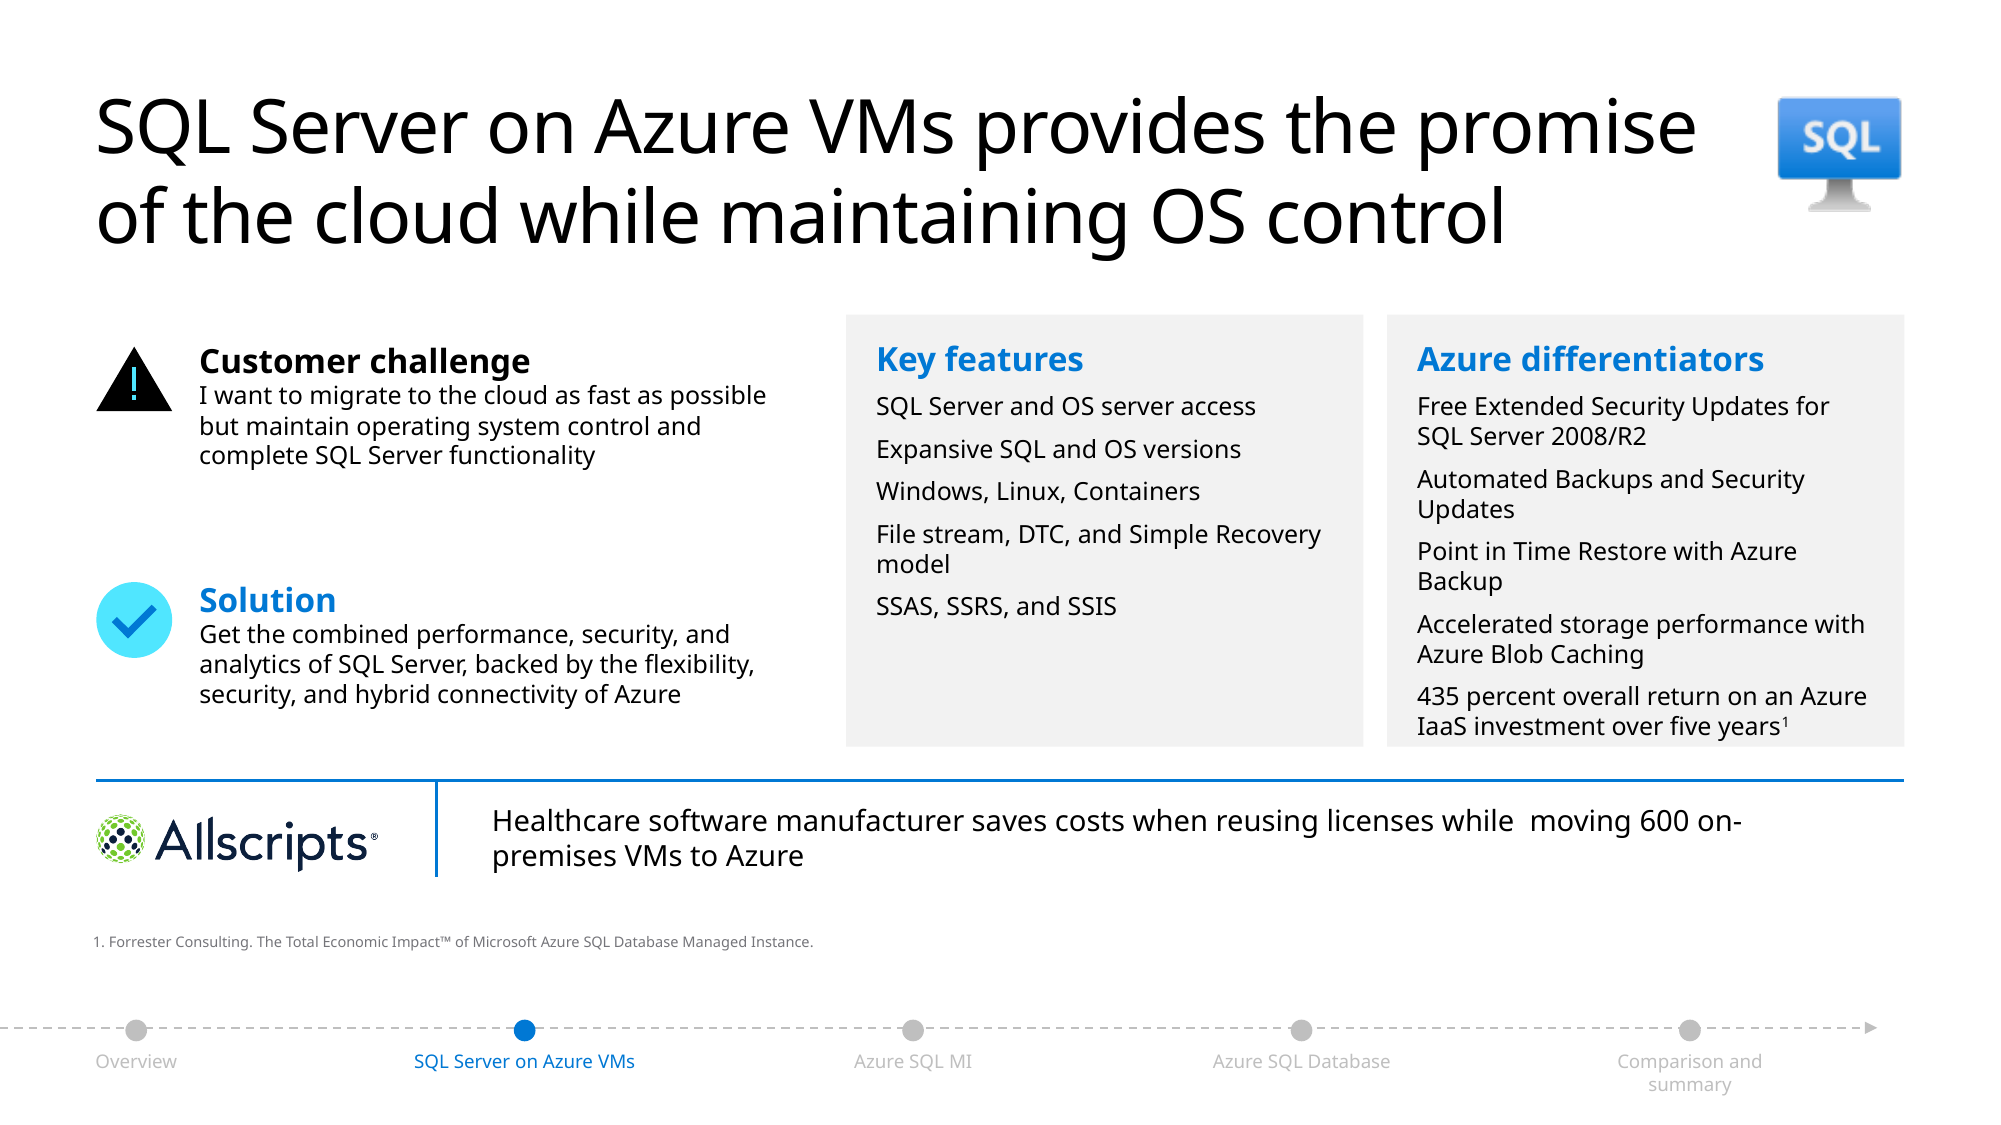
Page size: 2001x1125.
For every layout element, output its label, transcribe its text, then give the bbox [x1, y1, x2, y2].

text_box 1. Forrester Consulting. The Total Economic Impact™ of Microsoft Azure SQL Database Managed Instance. [92, 932, 1649, 953]
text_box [96, 346, 173, 412]
text_box Solution Get the combined performance, security, and analytics of SQL Server, backed by the flexibility, security, and hybrid connectivity of Azure [199, 578, 814, 709]
picture [1774, 89, 1905, 220]
picture [95, 814, 378, 872]
text_box Key features SQL Server and OS server access Expansive SQL and OS versions Windows, Linux, Containers File stream, DTC, and Simple Recovery model SSAS, SSRS, and SSIS [845, 314, 1364, 747]
text_box Healthcare software manufacturer saves costs when reusing licenses while moving 600 on-premises VMs to Azure [477, 794, 1807, 881]
title SQL Server on Azure VMs provides the promise of the cloud while maintaining OS control [94, 78, 1714, 211]
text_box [96, 581, 173, 659]
text_box Azure differentiators Free Extended Security Updates for SQL Server 2008/R2 Automated Backups and Security Updates Point in Time Restore with Azure Backup Accelerated storage performance with Azure Blob Caching 435 percent overall return on an Azure IaaS investment over five years1 [1386, 314, 1905, 747]
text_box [0, 1019, 1878, 1074]
text_box Customer challenge I want to migrate to the cloud as fast as possible but maintain operating system control and complete SQL Server functionality [199, 340, 812, 470]
